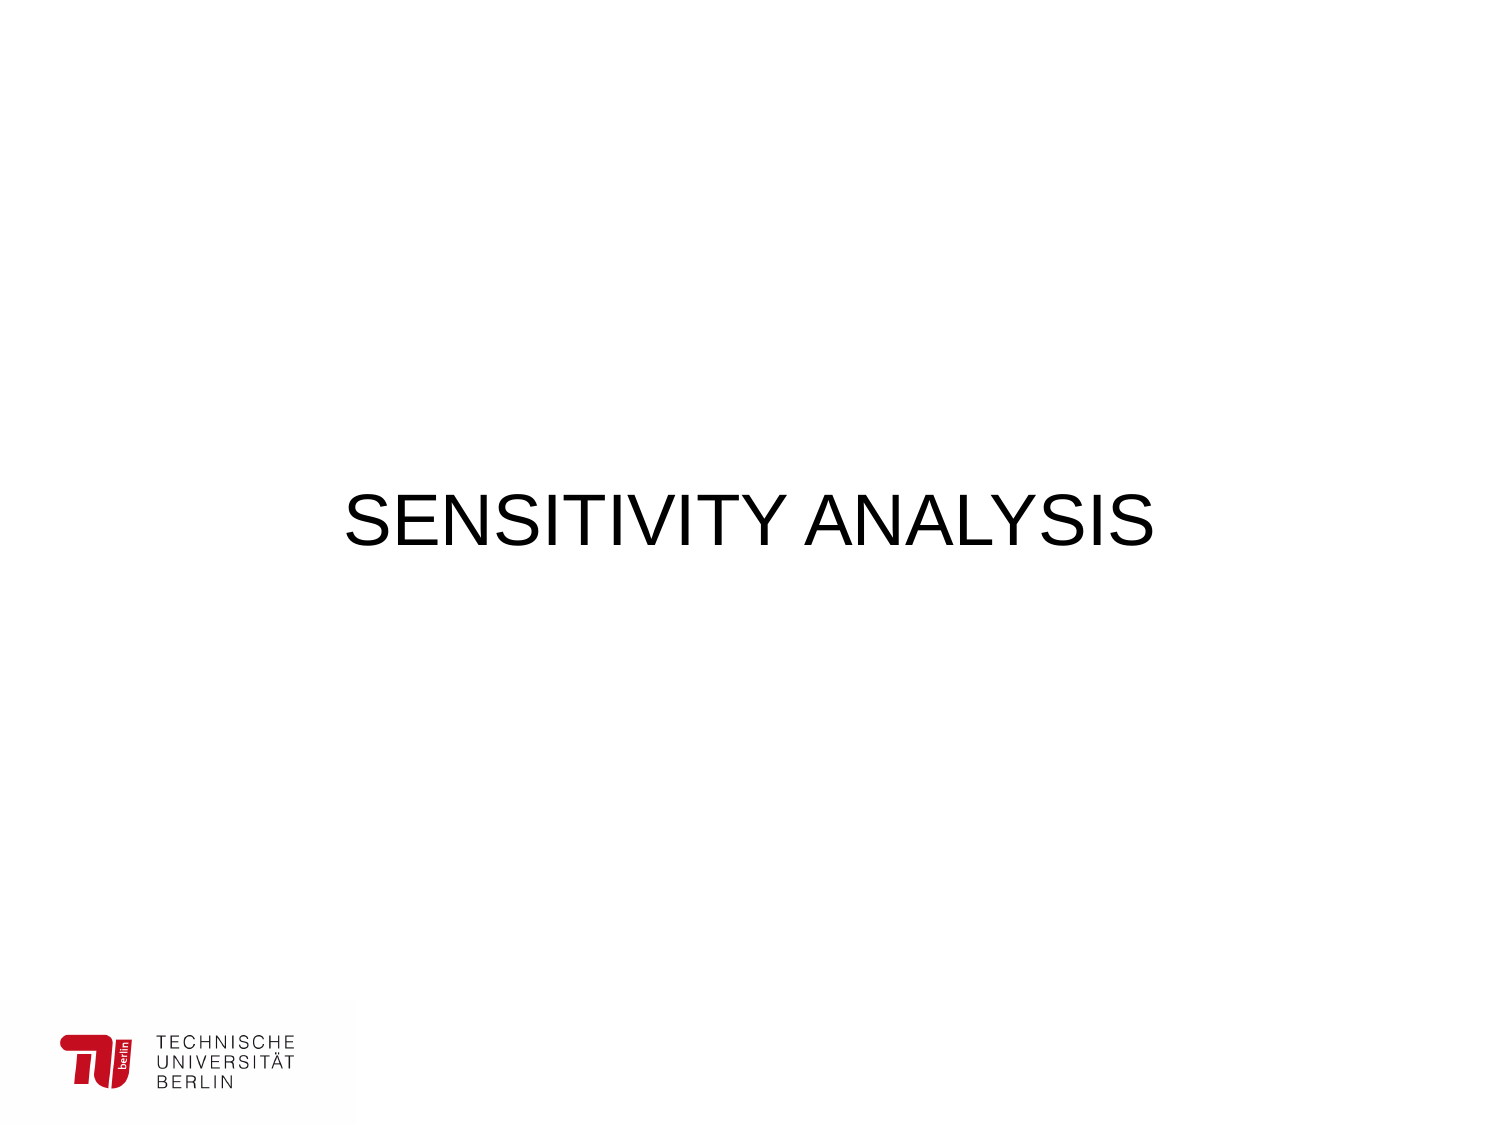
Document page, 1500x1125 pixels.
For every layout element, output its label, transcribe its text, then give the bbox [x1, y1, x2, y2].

title SENSITIVITY ANALYSIS [51, 457, 1449, 583]
picture [0, 999, 356, 1125]
